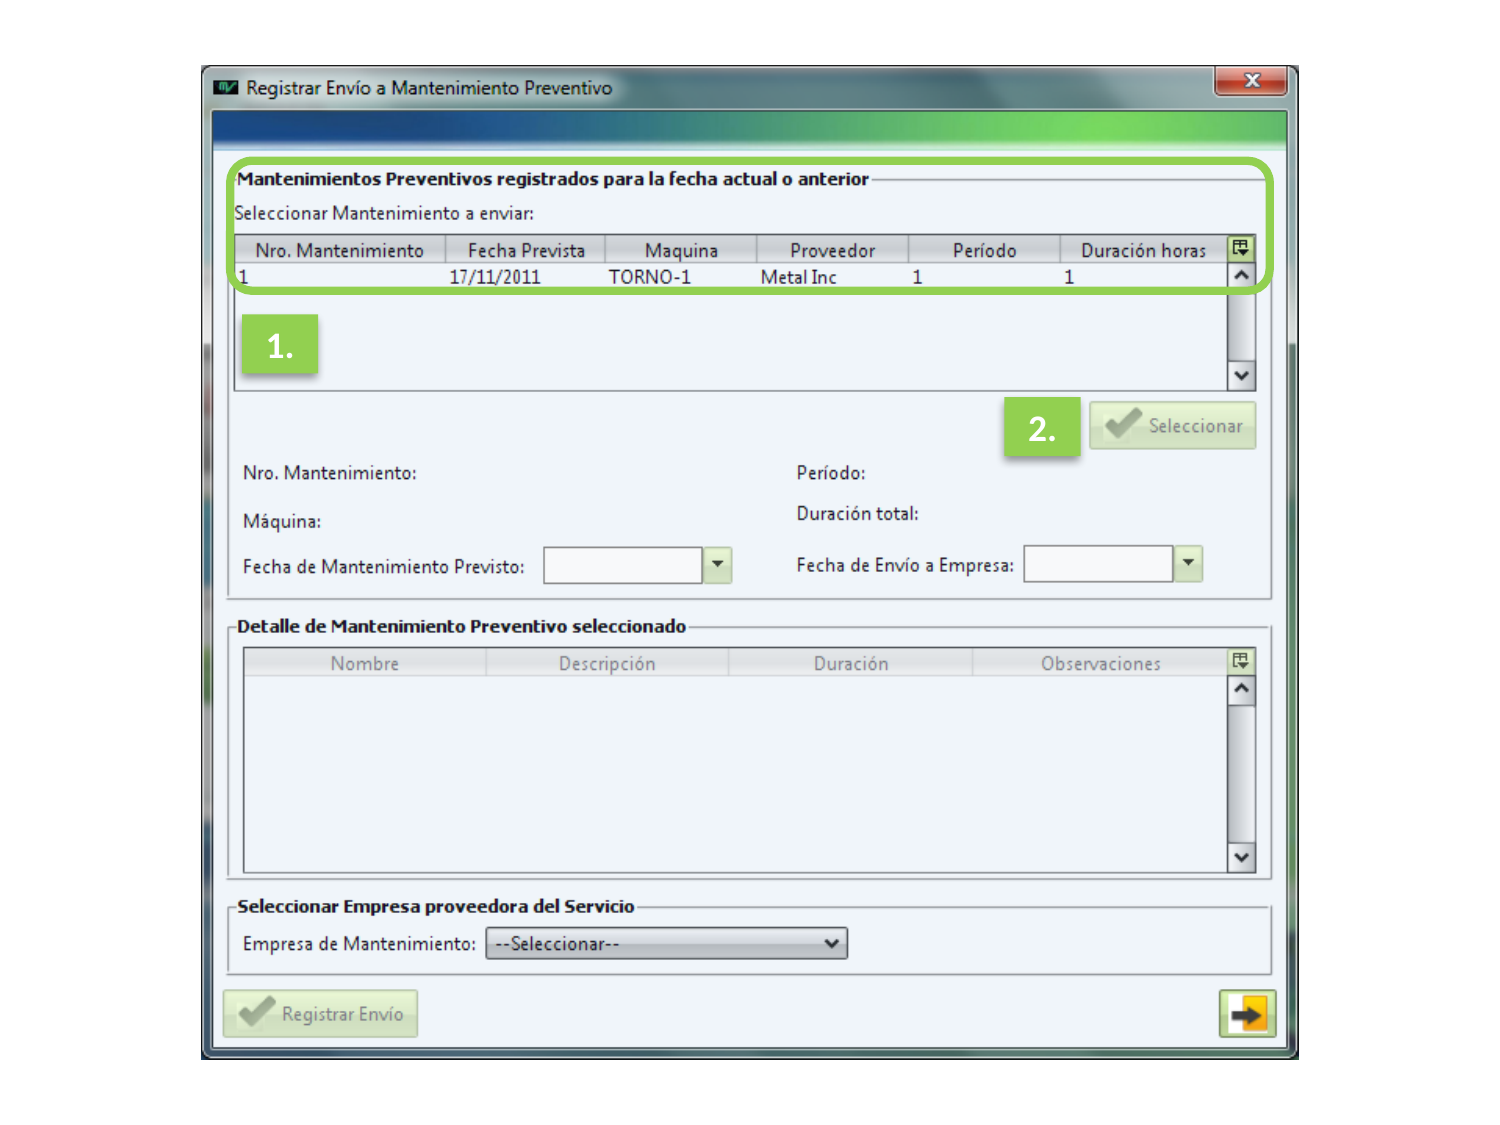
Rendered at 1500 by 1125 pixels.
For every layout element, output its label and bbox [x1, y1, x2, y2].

text_box [200, 65, 1299, 1060]
